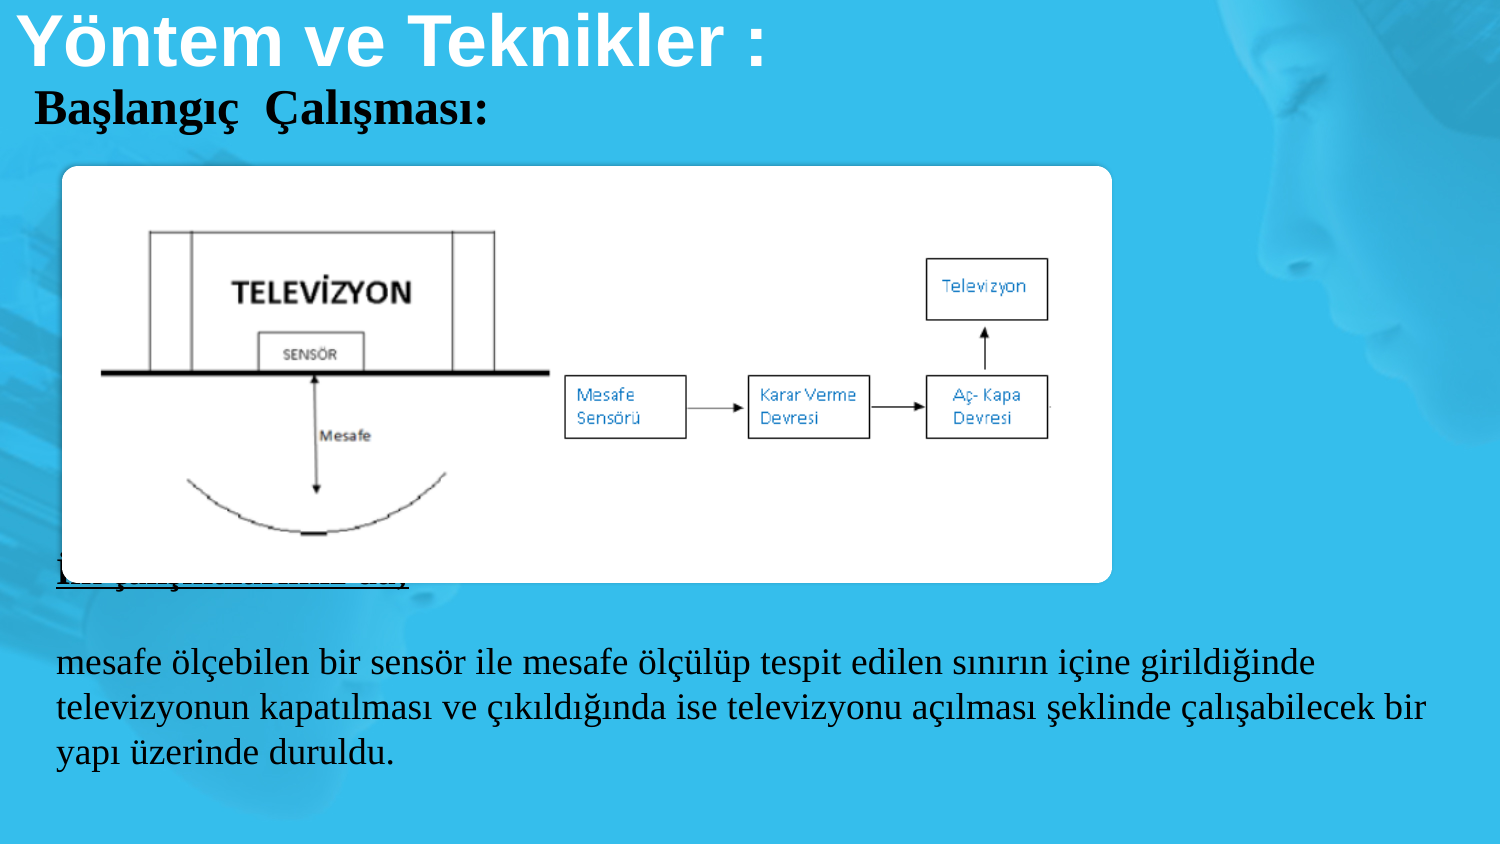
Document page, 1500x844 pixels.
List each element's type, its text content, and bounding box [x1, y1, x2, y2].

title Yöntem ve Teknikler : [0, 0, 1500, 89]
picture [0, 89, 1500, 844]
text_box İlk çalışmalarımız da; mesafe ölçebilen bir sensör ile mesafe ölçülüp tespit edilen sınırın içine girildiğinde televizyonun kapatılması ve çıkıldığında ise televizyonu açılması şeklinde çalışabilecek bir yapı üzerinde duruldu. [41, 539, 1471, 780]
text_box Başlangıç Çalışması: [19, 67, 506, 143]
